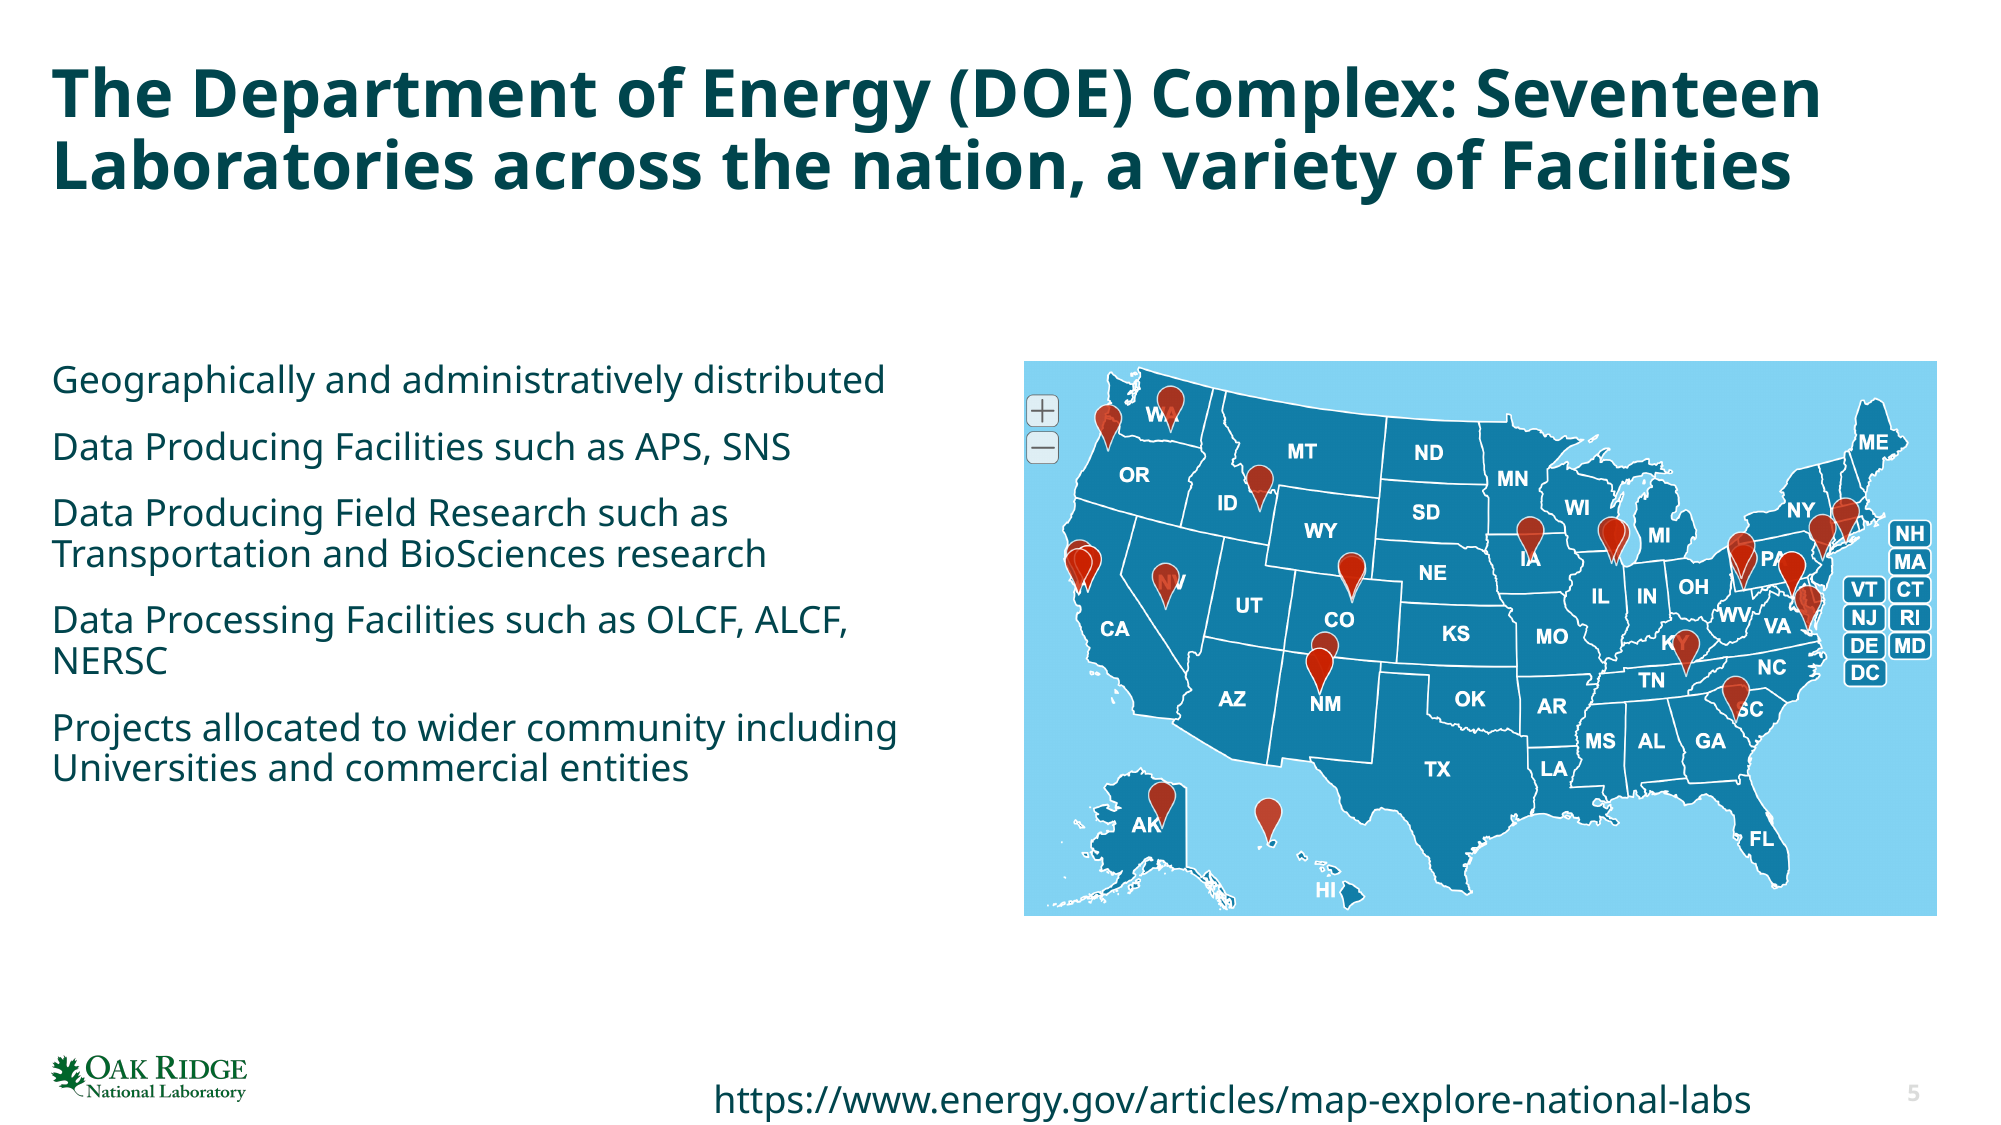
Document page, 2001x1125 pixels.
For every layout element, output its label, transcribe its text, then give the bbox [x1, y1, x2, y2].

picture [1024, 361, 1937, 916]
picture [51, 1055, 247, 1102]
list Geographically and administratively distributed Data Producing Facilities such as APS, SNS Data Producing Field Research such as Transportation and BioSciences research Data Processing Facilities such as OLCF, ALCF, NERSC Projects allocated to wider community including Universities and commercial entities [51, 361, 965, 916]
text_box https://www.energy.gov/articles/map-explore-national-labs [698, 1068, 1768, 1125]
title The Department of Energy (DOE) Complex: Seventeen Laboratories across the nation, a variety of Facilities [51, 59, 1937, 206]
